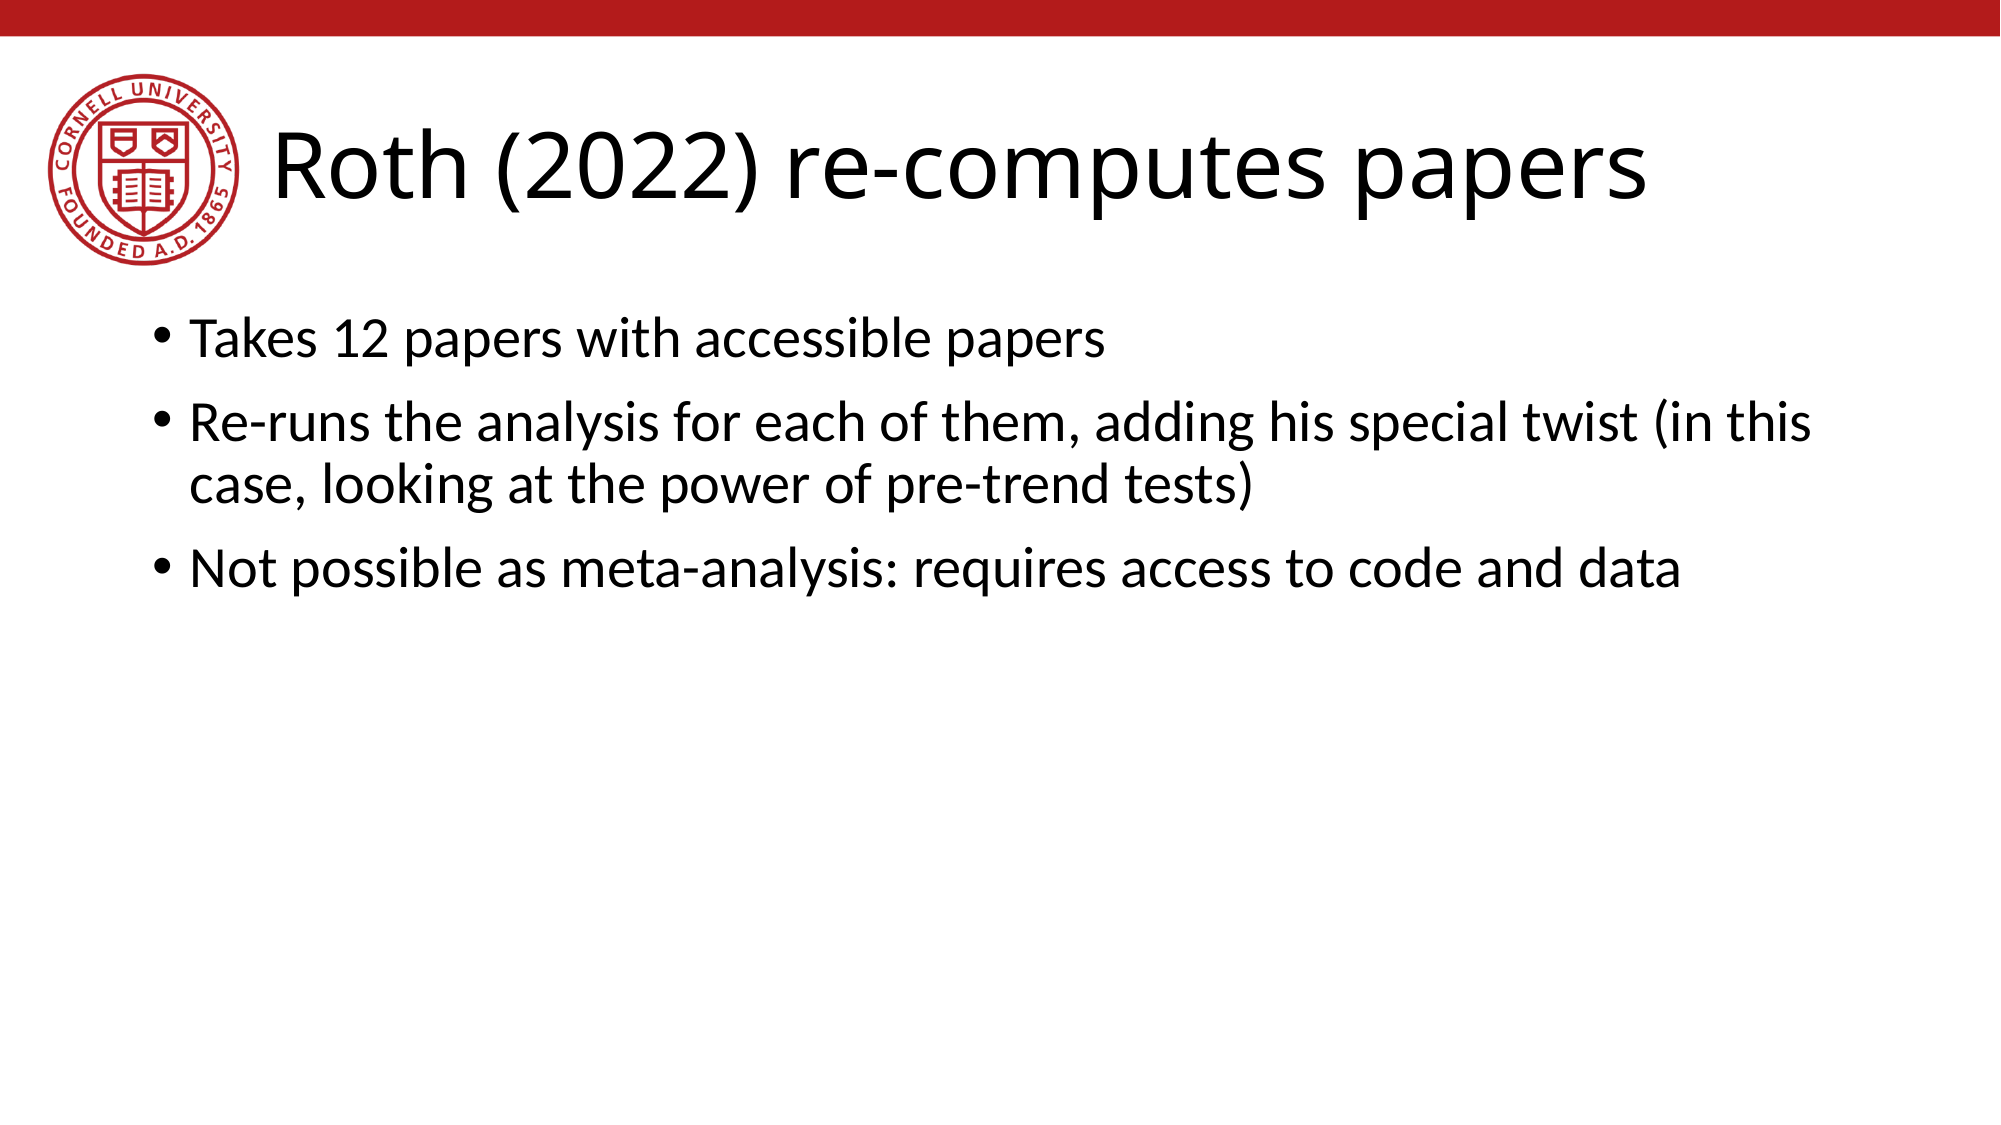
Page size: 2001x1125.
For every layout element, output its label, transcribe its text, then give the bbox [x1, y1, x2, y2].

list Takes 12 papers with accessible papers Re-runs the analysis for each of them, adding his special twist (in this case, looking at the power of pre-trend tests) Not possible as meta-analysis: requires access to code and data [137, 299, 1863, 1014]
picture [39, 65, 255, 274]
title Roth (2022) re-computes papers [255, 59, 1860, 278]
